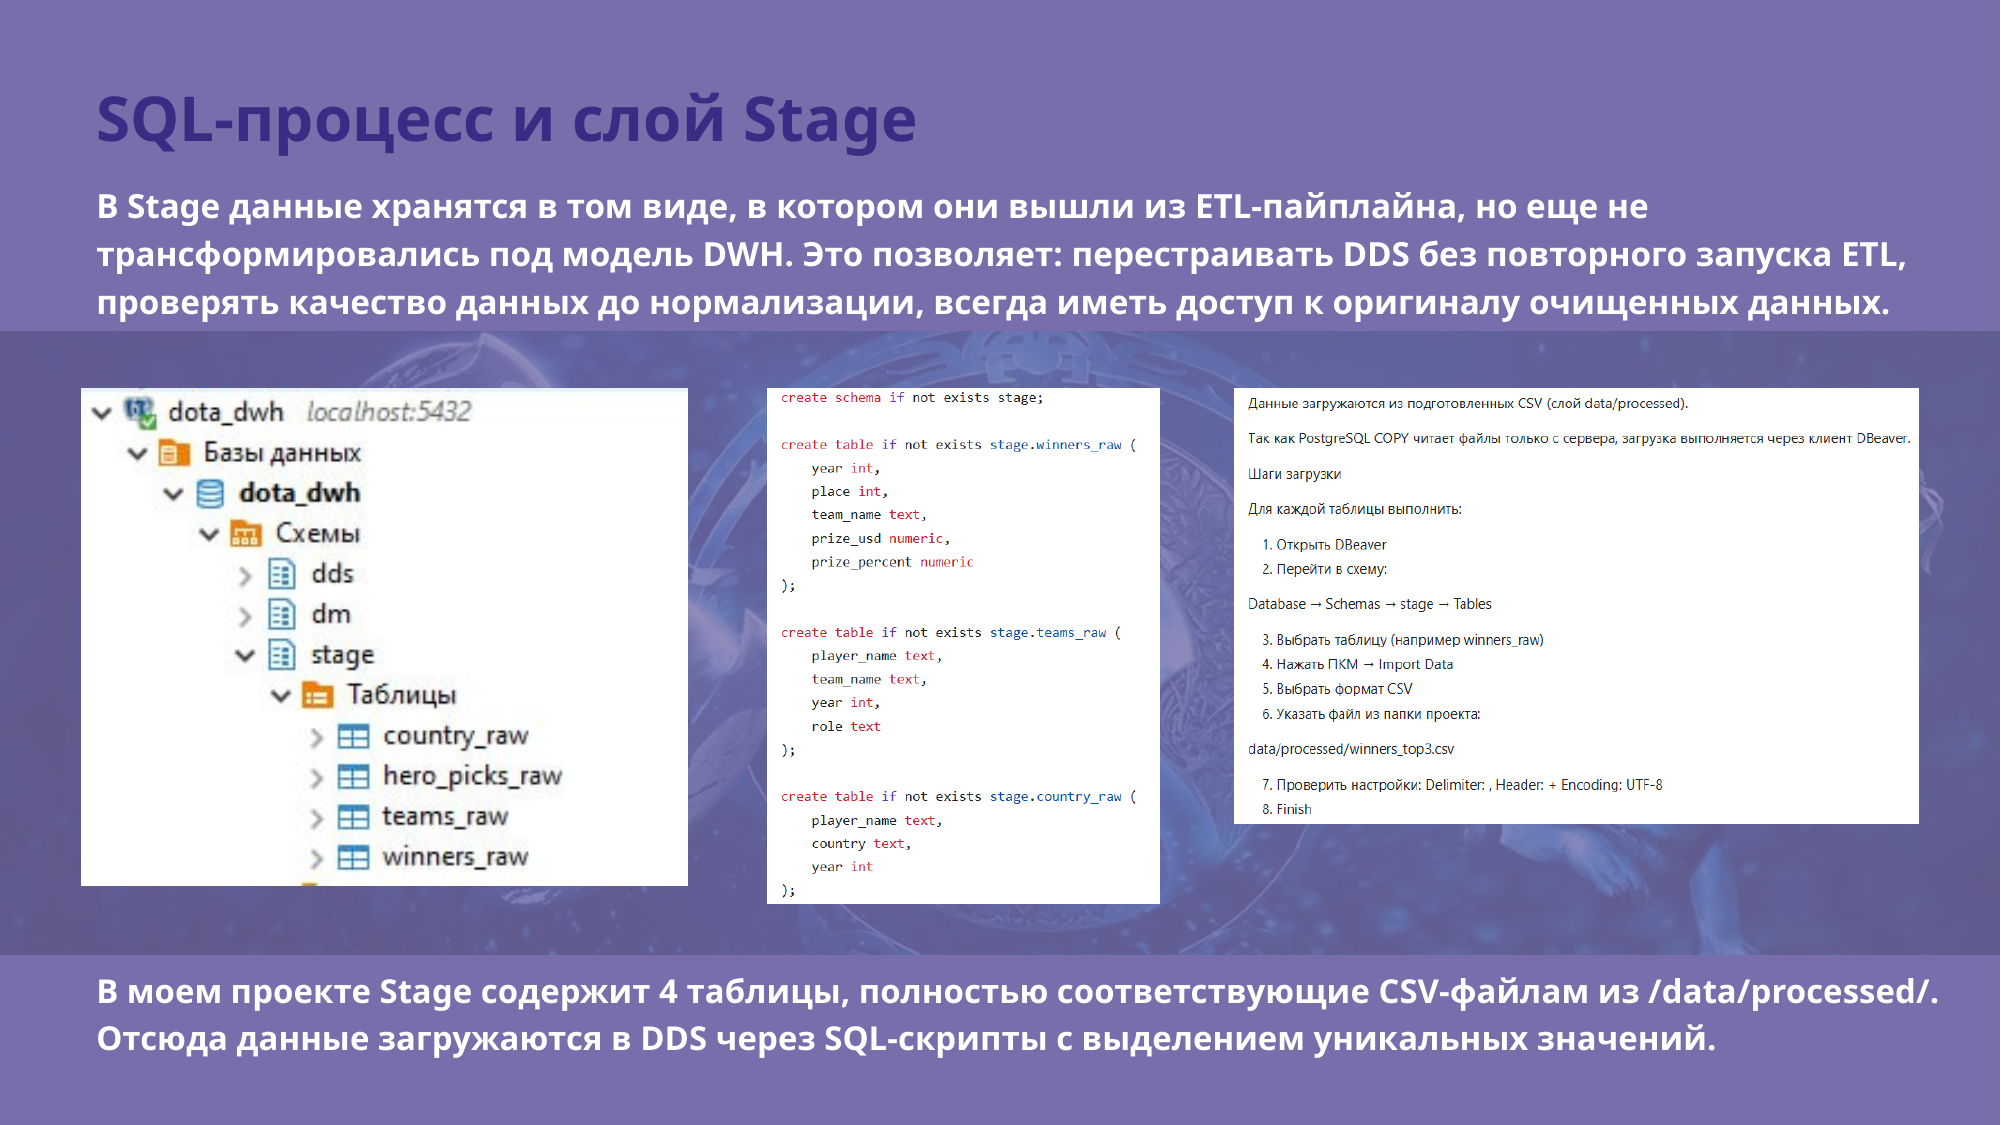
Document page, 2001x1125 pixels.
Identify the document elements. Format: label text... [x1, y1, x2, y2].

list В Stage данные хранятся в том виде, в котором они вышли из ETL-пайплайна, но еще не трансформировались под модель DWH. Это позволяет: перестраивать DDS без повторного запуска ETL, проверять качество данных до нормализации, всегда иметь доступ к оригиналу очищенных данных. [81, 170, 1983, 330]
text_box В моем проекте Stage содержит 4 таблицы, полностью соответствующие CSV-файлам из /data/processed/. Отсюда данные загружаются в DDS через SQL-скрипты с выделением уникальных значений. [81, 955, 1983, 1096]
text_box SQL-процесс и слой Stage [81, 50, 950, 170]
picture [0, 330, 2000, 955]
